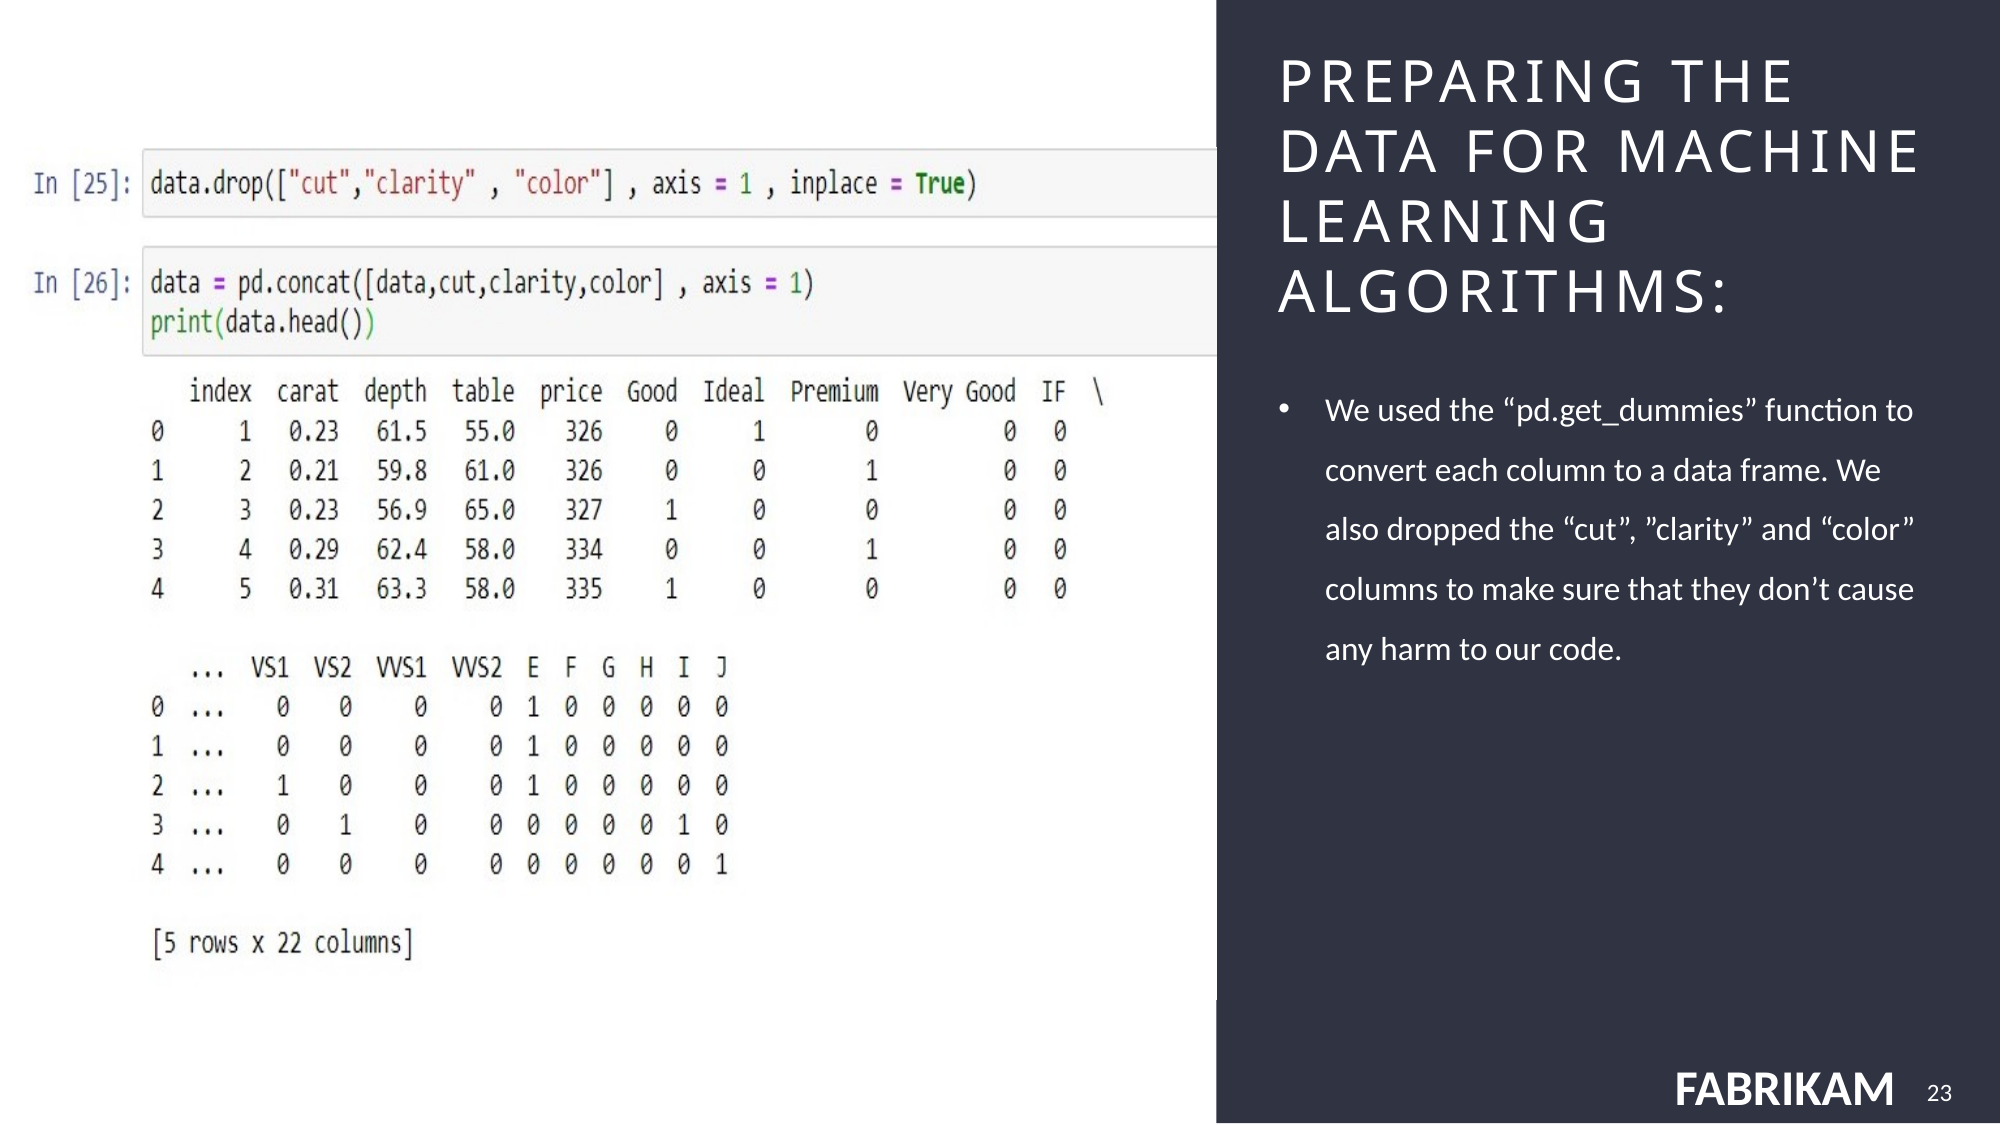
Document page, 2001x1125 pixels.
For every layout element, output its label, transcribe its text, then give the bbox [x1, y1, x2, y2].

title Preparing the data for machine learning algorithms: [1278, 21, 1938, 299]
slide_number 23 [1894, 1061, 1968, 1121]
picture [25, 147, 1217, 1000]
list We used the “pd.get_dummies” function to convert each column to a data frame. We also dropped the “cut”, ”clarity” and “color” columns to make sure that they don’t cause any harm to our code. [1278, 299, 1938, 1028]
